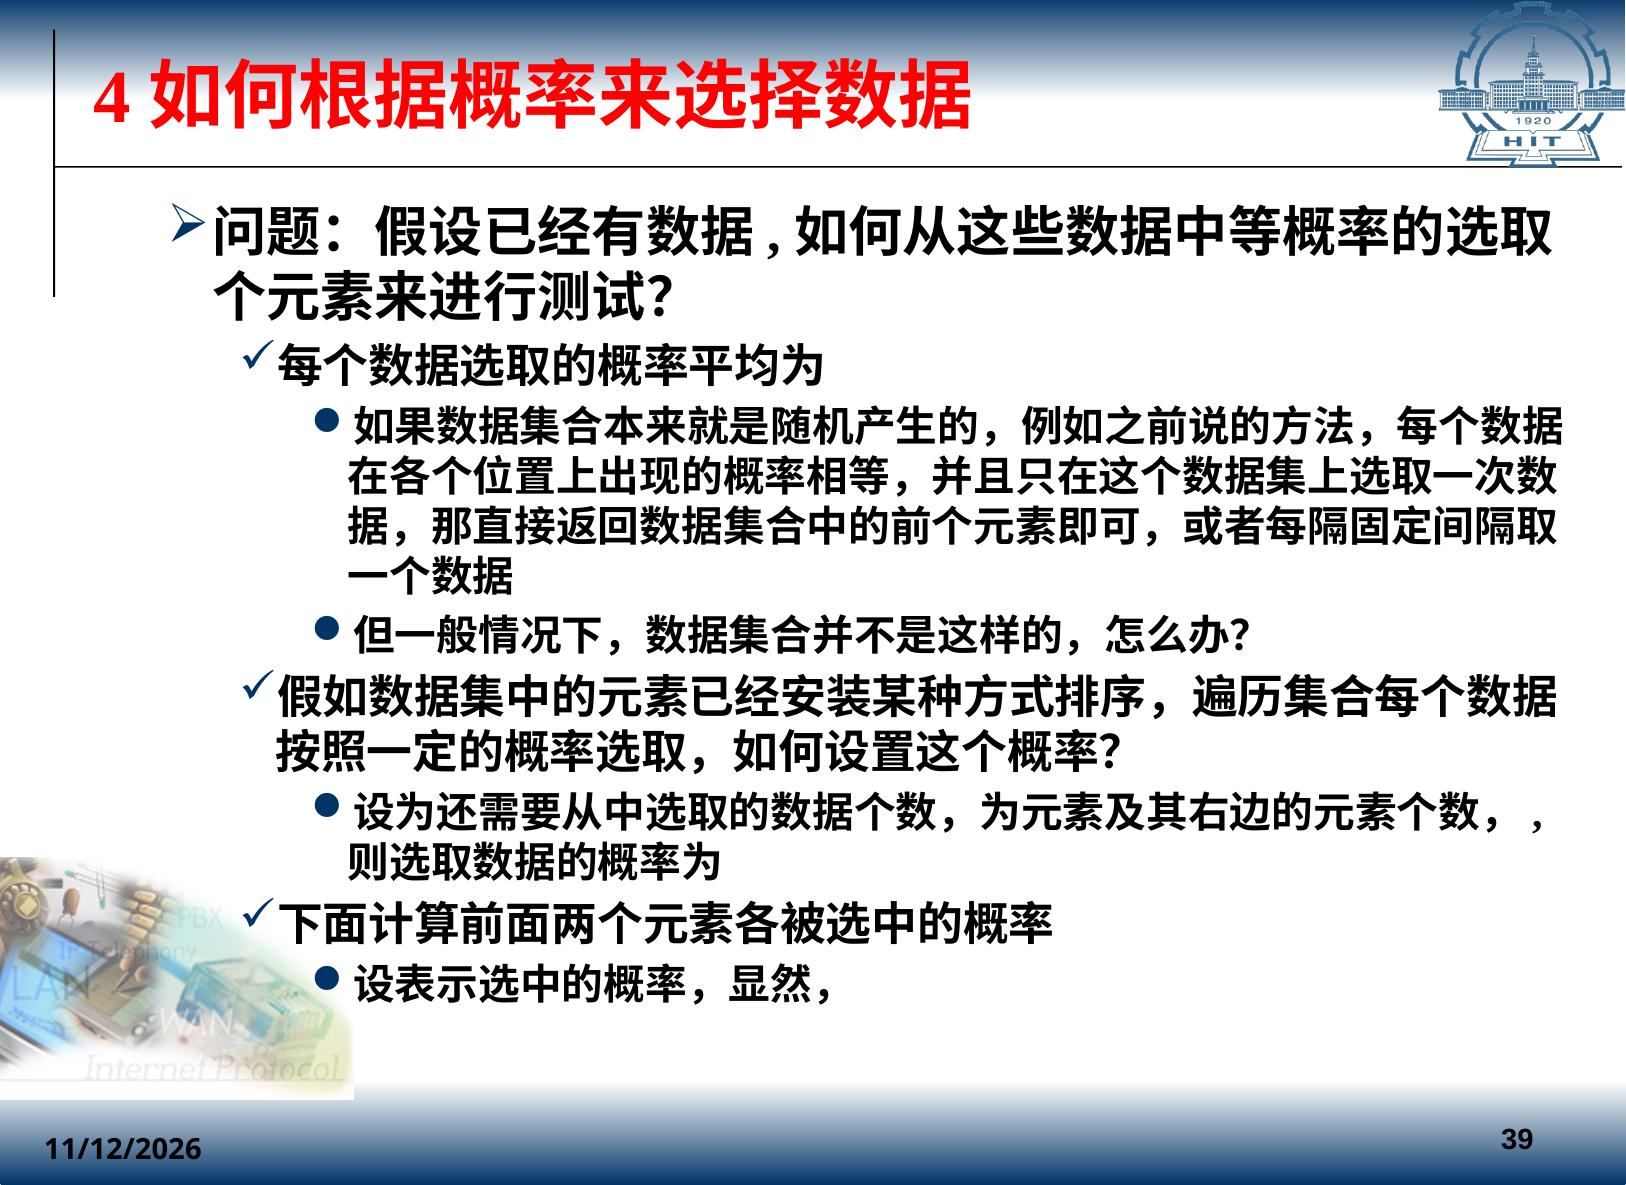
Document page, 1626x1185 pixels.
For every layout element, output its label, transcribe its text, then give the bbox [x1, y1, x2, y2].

title 4如何根据概率来选择数据 [78, 29, 1498, 155]
picture [1438, 1, 1626, 167]
picture [0, 857, 354, 1100]
picture [331, 918, 336, 937]
